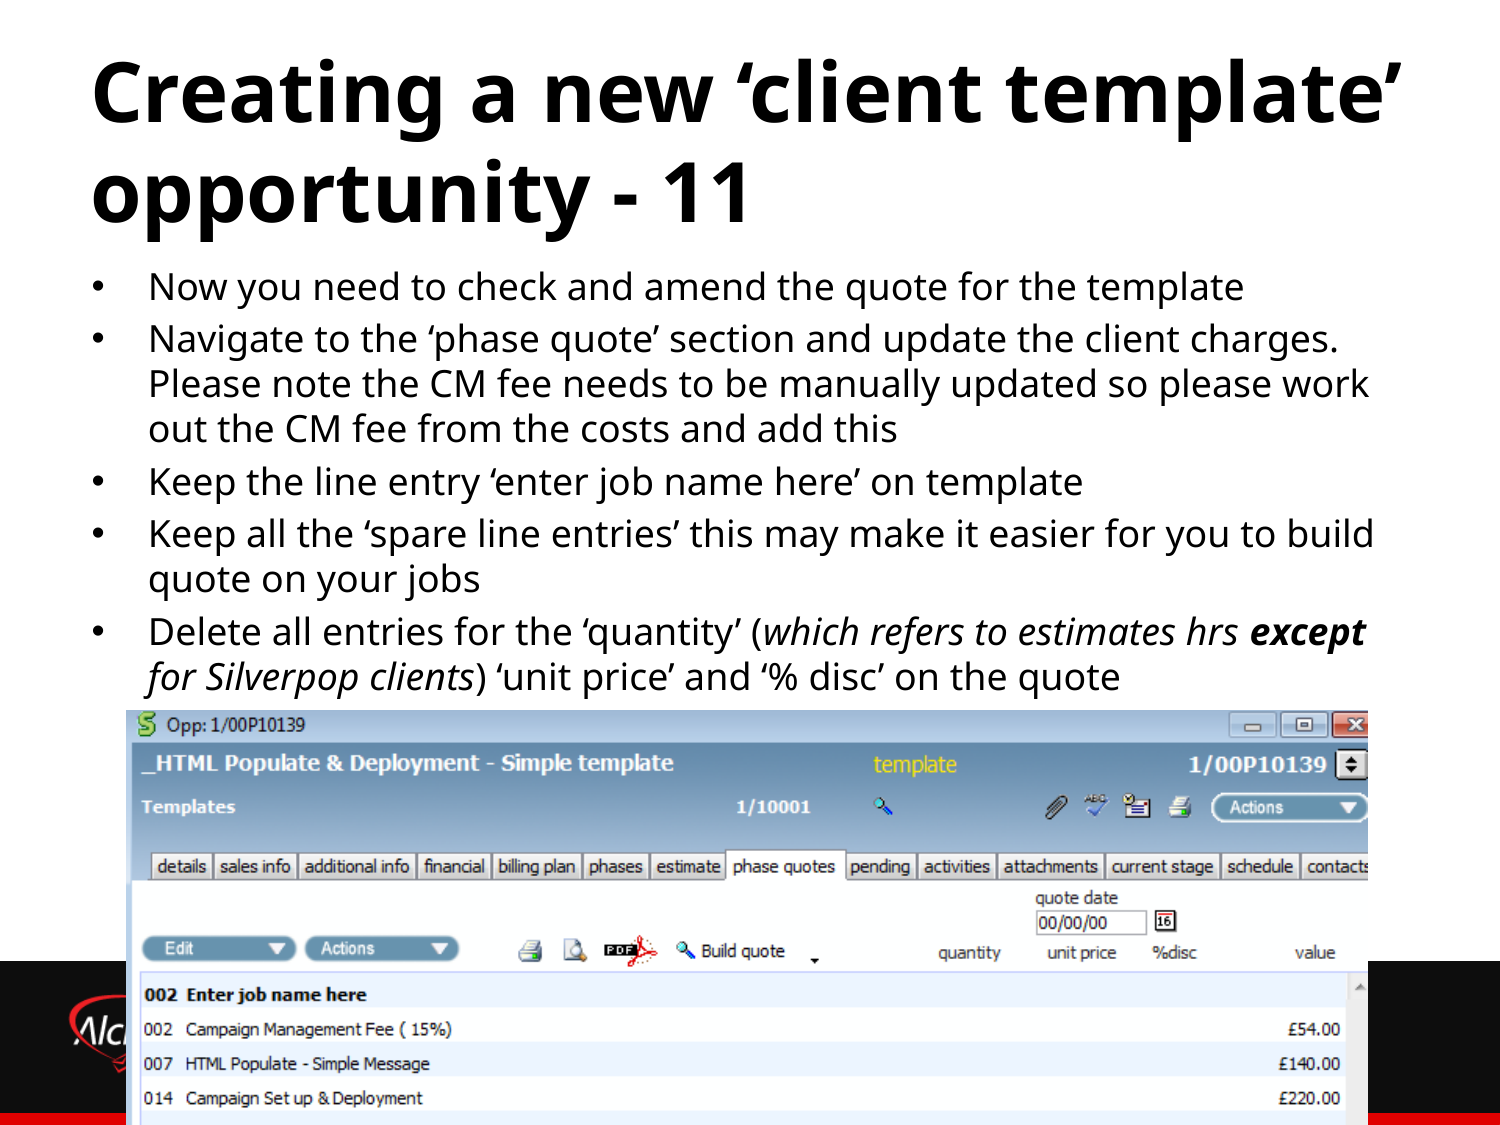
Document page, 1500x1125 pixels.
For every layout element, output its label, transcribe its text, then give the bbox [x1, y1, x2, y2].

picture [41, 710, 1368, 1125]
title Creating a new ‘client template’ opportunity - 11 [74, 44, 1426, 233]
list Now you need to check and amend the quote for the template Navigate to the ‘phase quote’ section and update the client charges. Please note the CM fee needs to be manually updated so please work out the CM fee from the costs and add this Keep the line entry ‘enter job name here’ on template Keep all the ‘spare line entries’ this may make it easier for you to build quote on your jobs Delete all entries for the ‘quantity’ (which refers to estimates hrs except for Silverpop clients) ‘unit price’ and ‘% disc’ on the quote [76, 255, 1424, 906]
